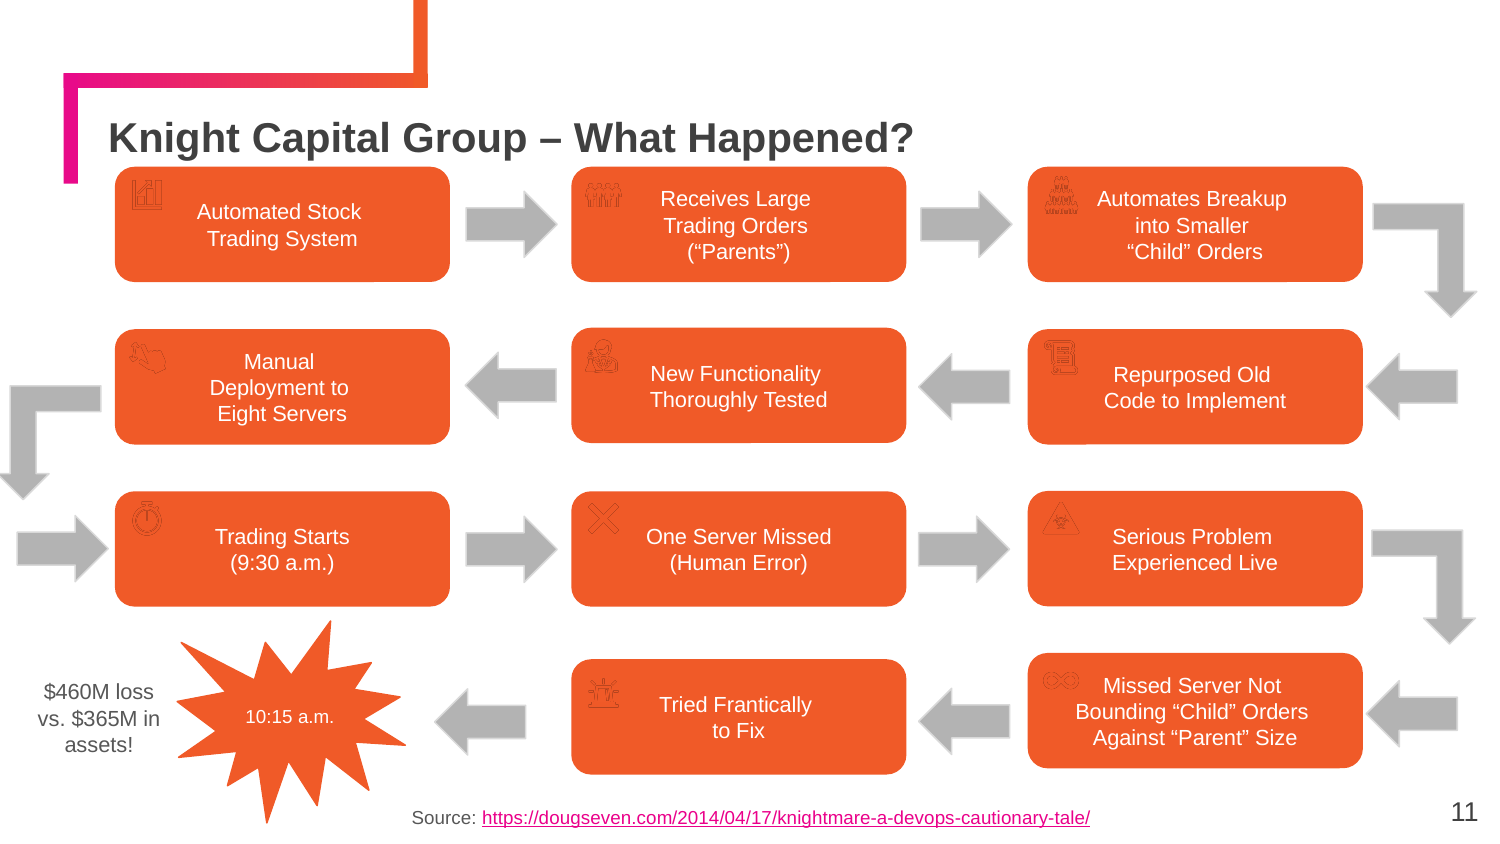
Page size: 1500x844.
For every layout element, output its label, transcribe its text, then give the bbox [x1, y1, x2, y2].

text_box [1369, 528, 1478, 647]
text_box [0, 383, 103, 502]
text_box Source: https://dougseven.com/2014/04/17/knightmare-a-devops-cautionary-tale/ [151, 798, 1351, 836]
text_box [916, 514, 1012, 585]
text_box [115, 491, 450, 607]
text_box [432, 686, 528, 757]
text_box 10:15 a.m. [179, 619, 408, 826]
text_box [1028, 167, 1363, 282]
text_box [463, 350, 559, 421]
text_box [1028, 653, 1363, 768]
text_box [916, 686, 1012, 757]
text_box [1028, 329, 1363, 444]
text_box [571, 328, 906, 443]
text_box [1368, 678, 1460, 749]
slide_number 11 [1403, 779, 1494, 844]
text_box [115, 167, 450, 282]
text_box [918, 189, 1015, 260]
text_box [464, 514, 560, 585]
text_box [1368, 351, 1460, 422]
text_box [115, 329, 450, 445]
text_box [1370, 201, 1479, 320]
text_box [571, 167, 906, 282]
text_box [916, 351, 1012, 422]
title Knight Capital Group – What Happened? [100, 117, 1455, 169]
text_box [1028, 491, 1363, 606]
text_box [464, 189, 560, 260]
text_box $460M loss vs. $365M in assets! [19, 674, 179, 761]
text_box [571, 659, 906, 775]
text_box [15, 513, 110, 584]
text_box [571, 491, 906, 607]
